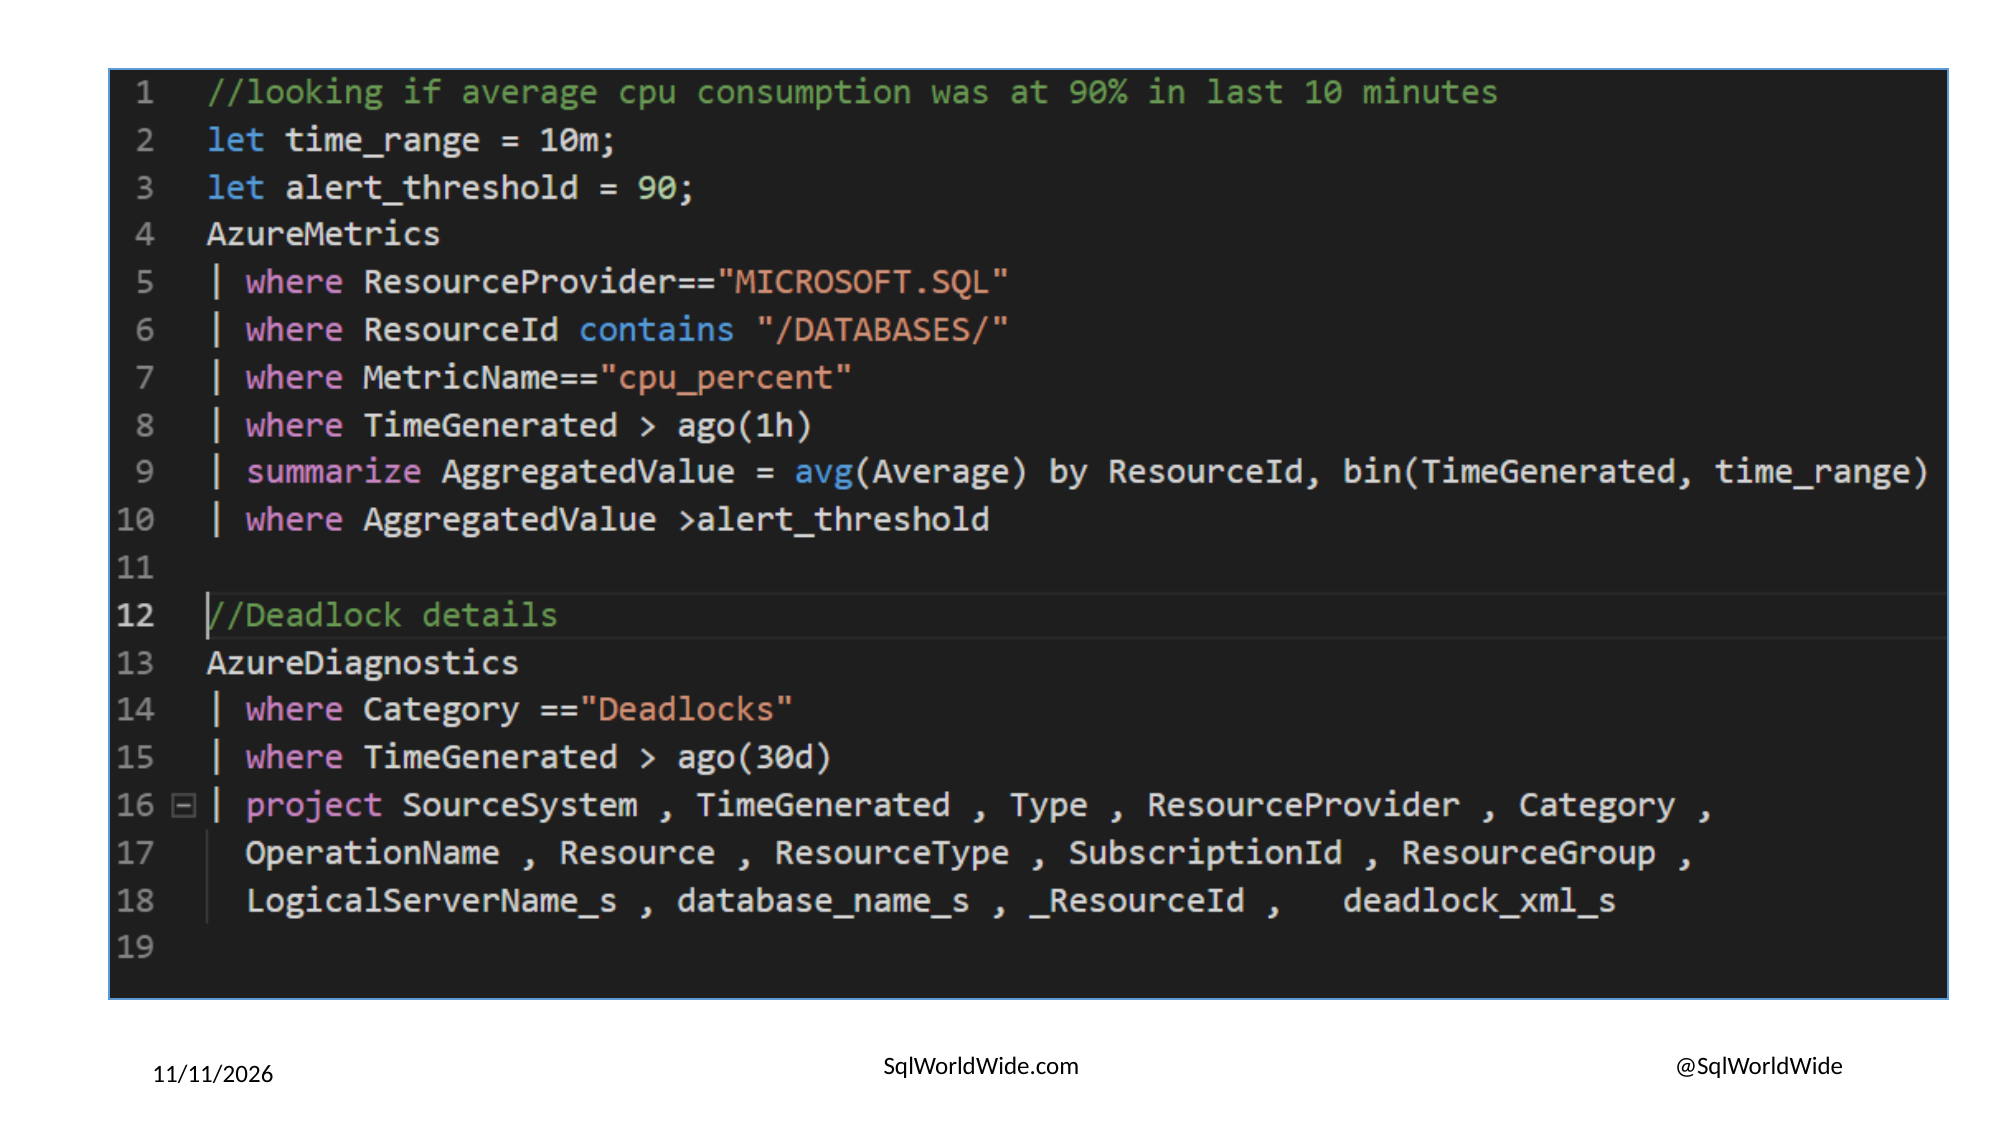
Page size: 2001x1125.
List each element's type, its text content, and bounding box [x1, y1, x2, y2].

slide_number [137, 1042, 588, 1103]
footer SqlWorldWide.com @SqlWorldWide [867, 1042, 1863, 1103]
picture [109, 69, 1947, 998]
